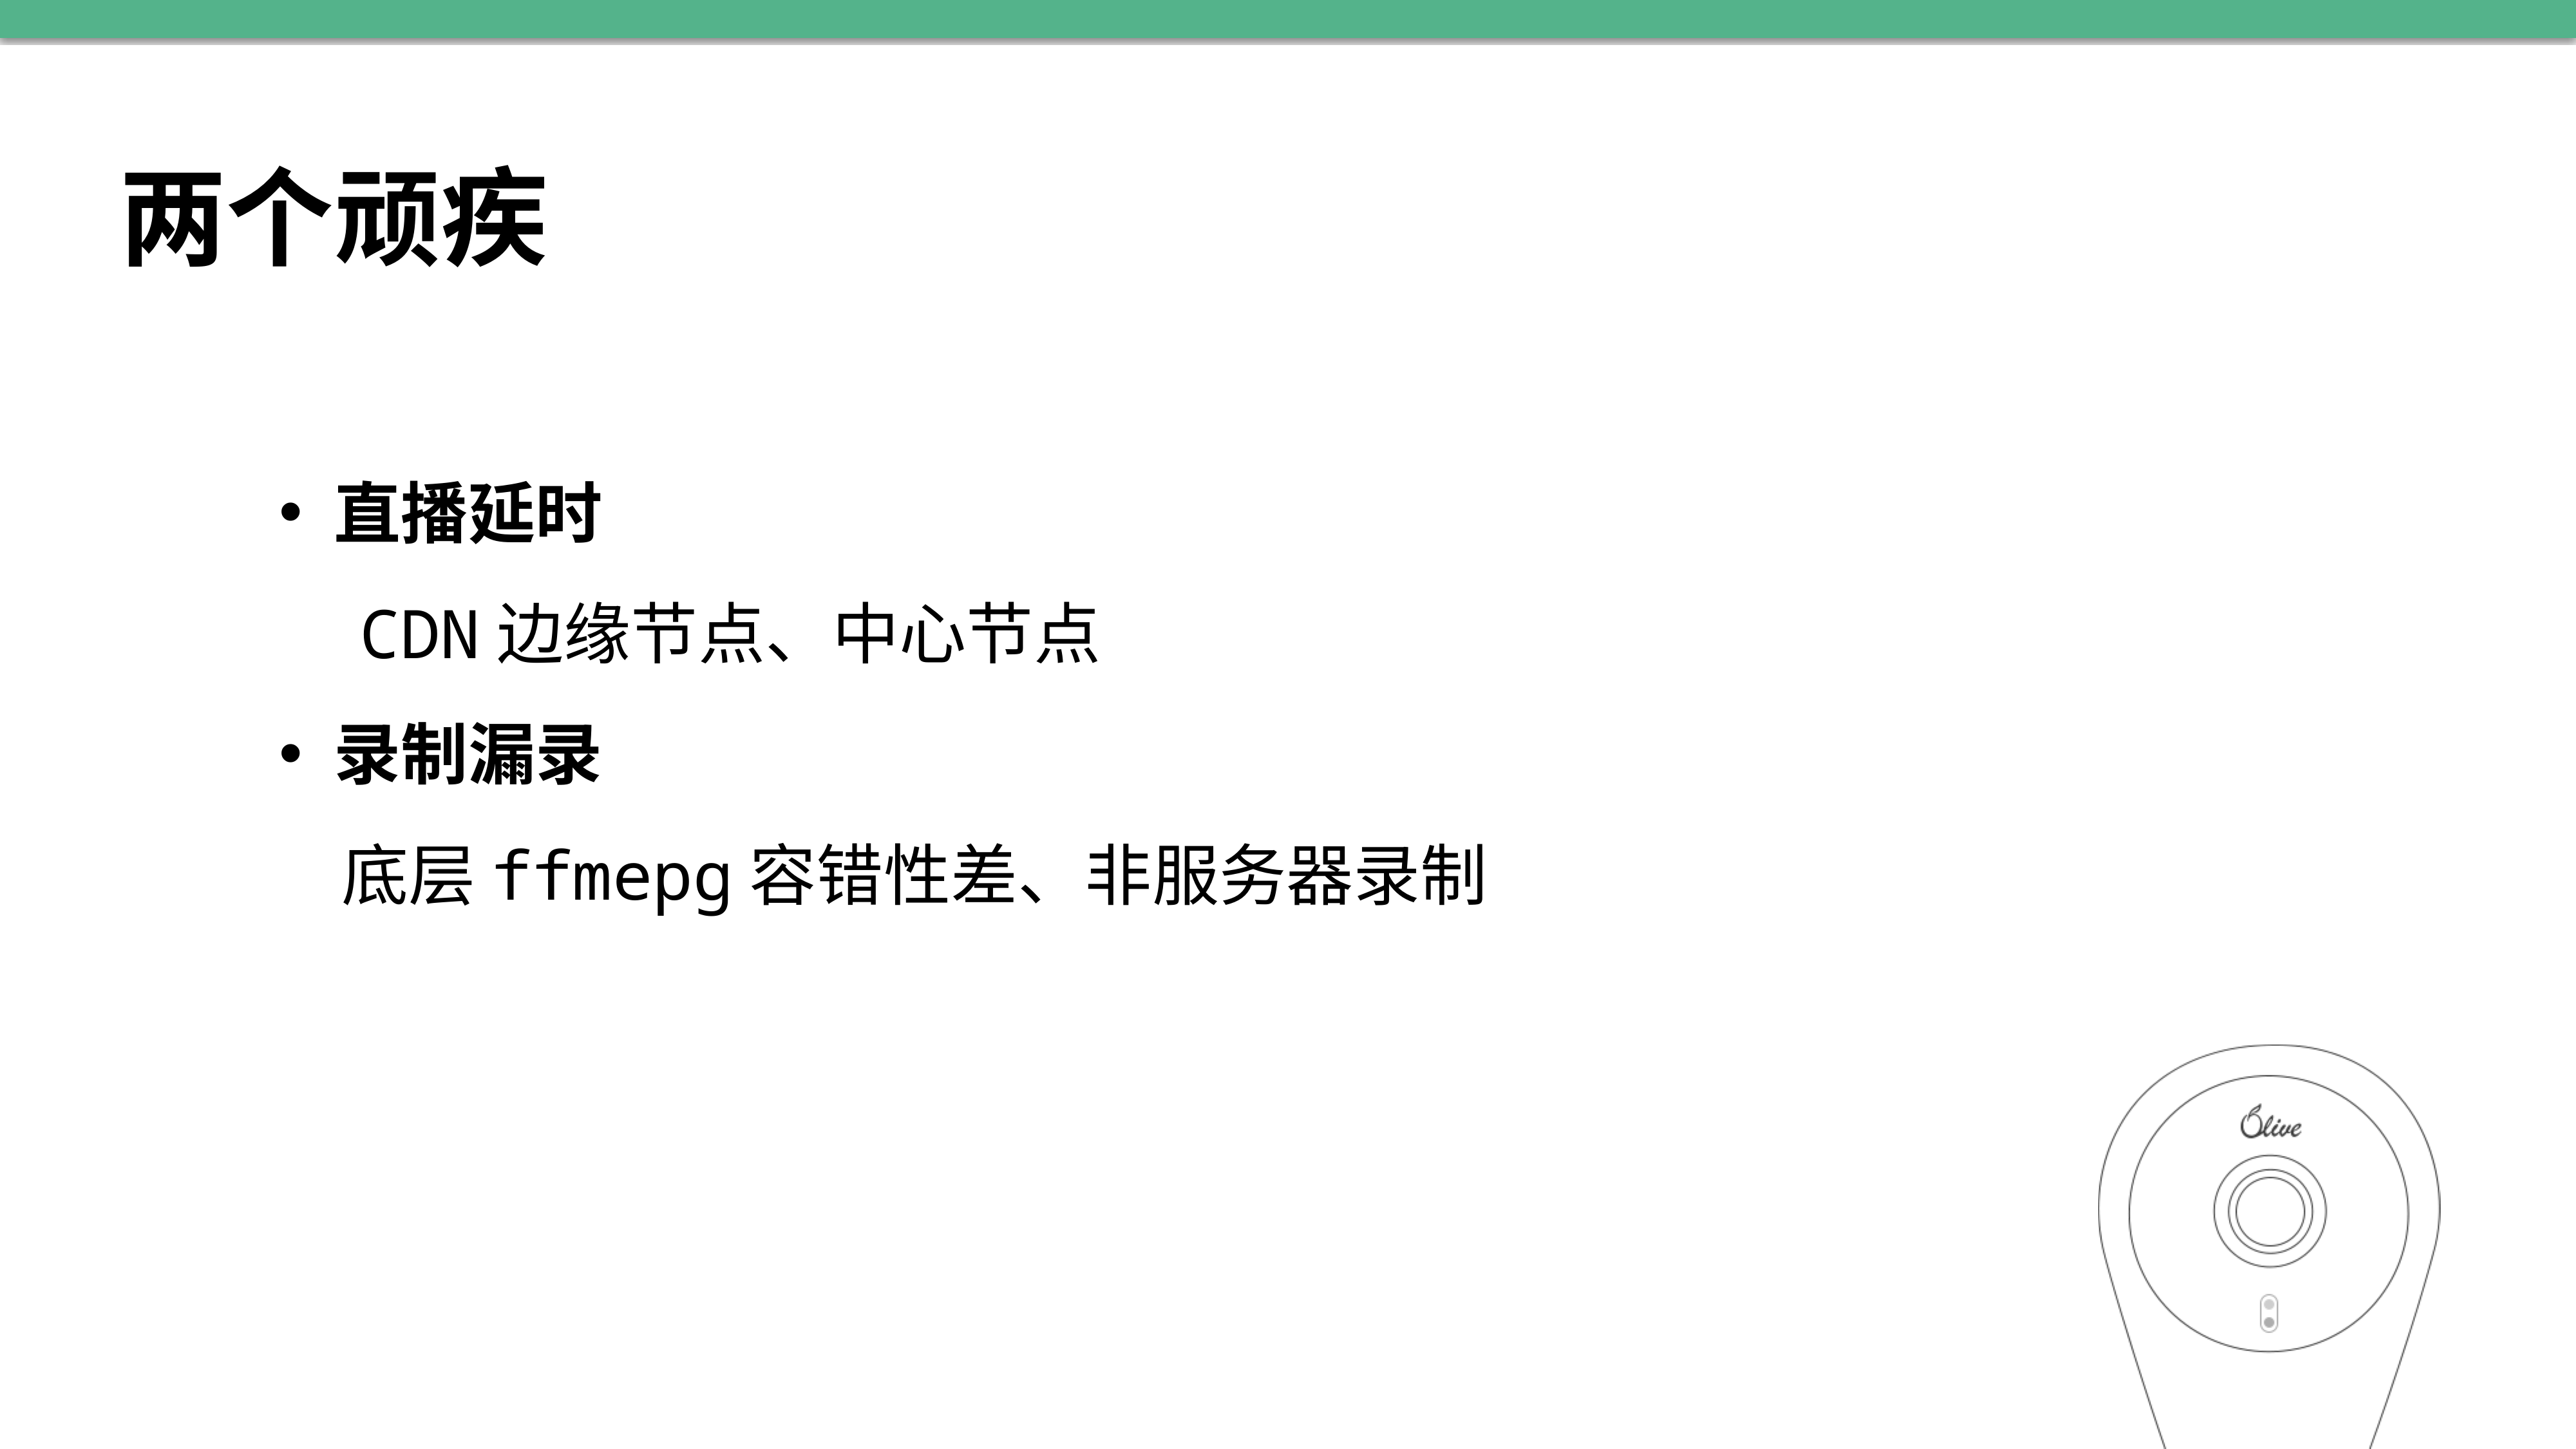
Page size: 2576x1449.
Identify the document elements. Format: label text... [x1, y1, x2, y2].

picture [2098, 1045, 2441, 1449]
text_box 直播延时 CDN边缘节点、中心节点 录制漏录 底层ffmepg容错性差、非服务器录制 [270, 426, 1972, 918]
text_box 两个顽疾 [113, 144, 1588, 284]
